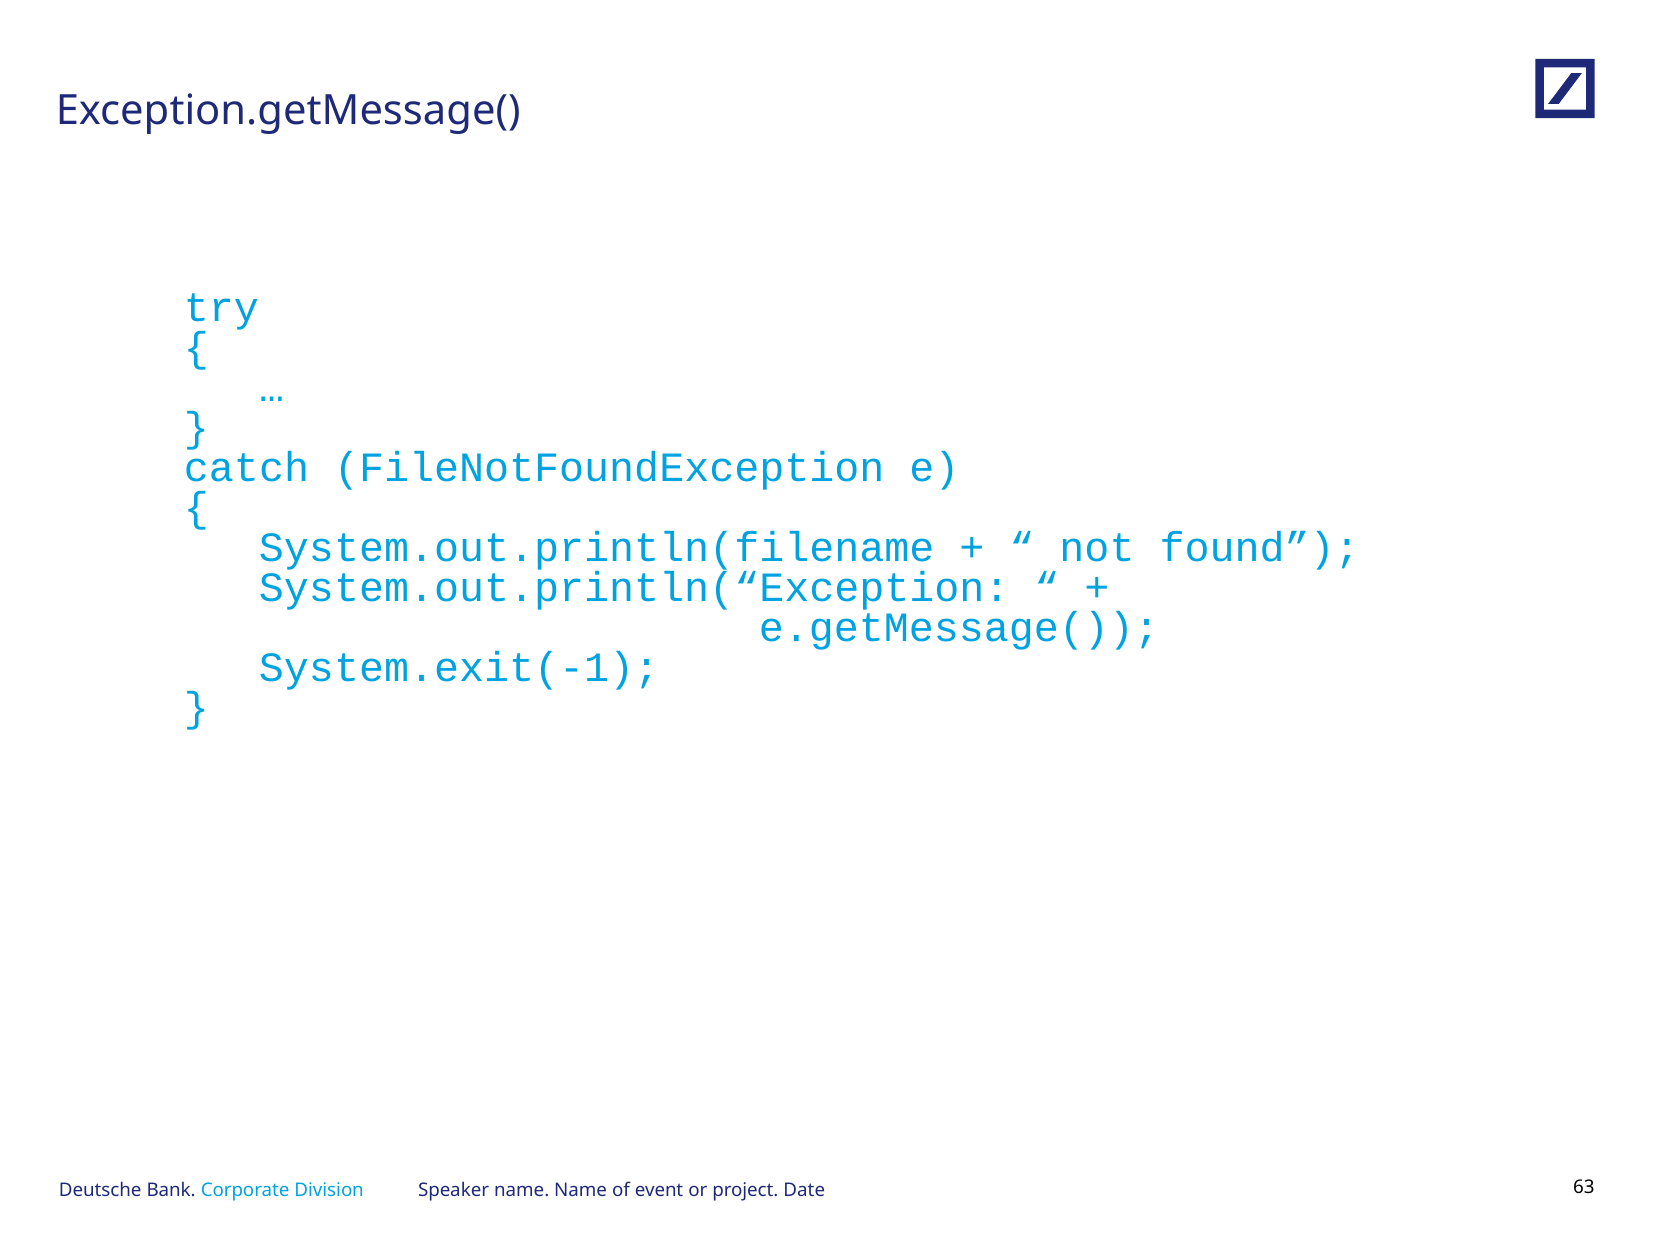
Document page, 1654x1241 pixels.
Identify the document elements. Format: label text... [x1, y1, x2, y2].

footer Speaker name. Name of event or project. Date [418, 1181, 1228, 1211]
slide_number 62 [1535, 1181, 1595, 1211]
title Exception.getMessage() [55, 88, 1477, 181]
text_box try { … } catch (FileNotFoundException e) { System.out.println(filename + “ not found”); System.out.println(“Exception: “ + e.getMessage()); System.exit(-1); } [169, 282, 1445, 958]
